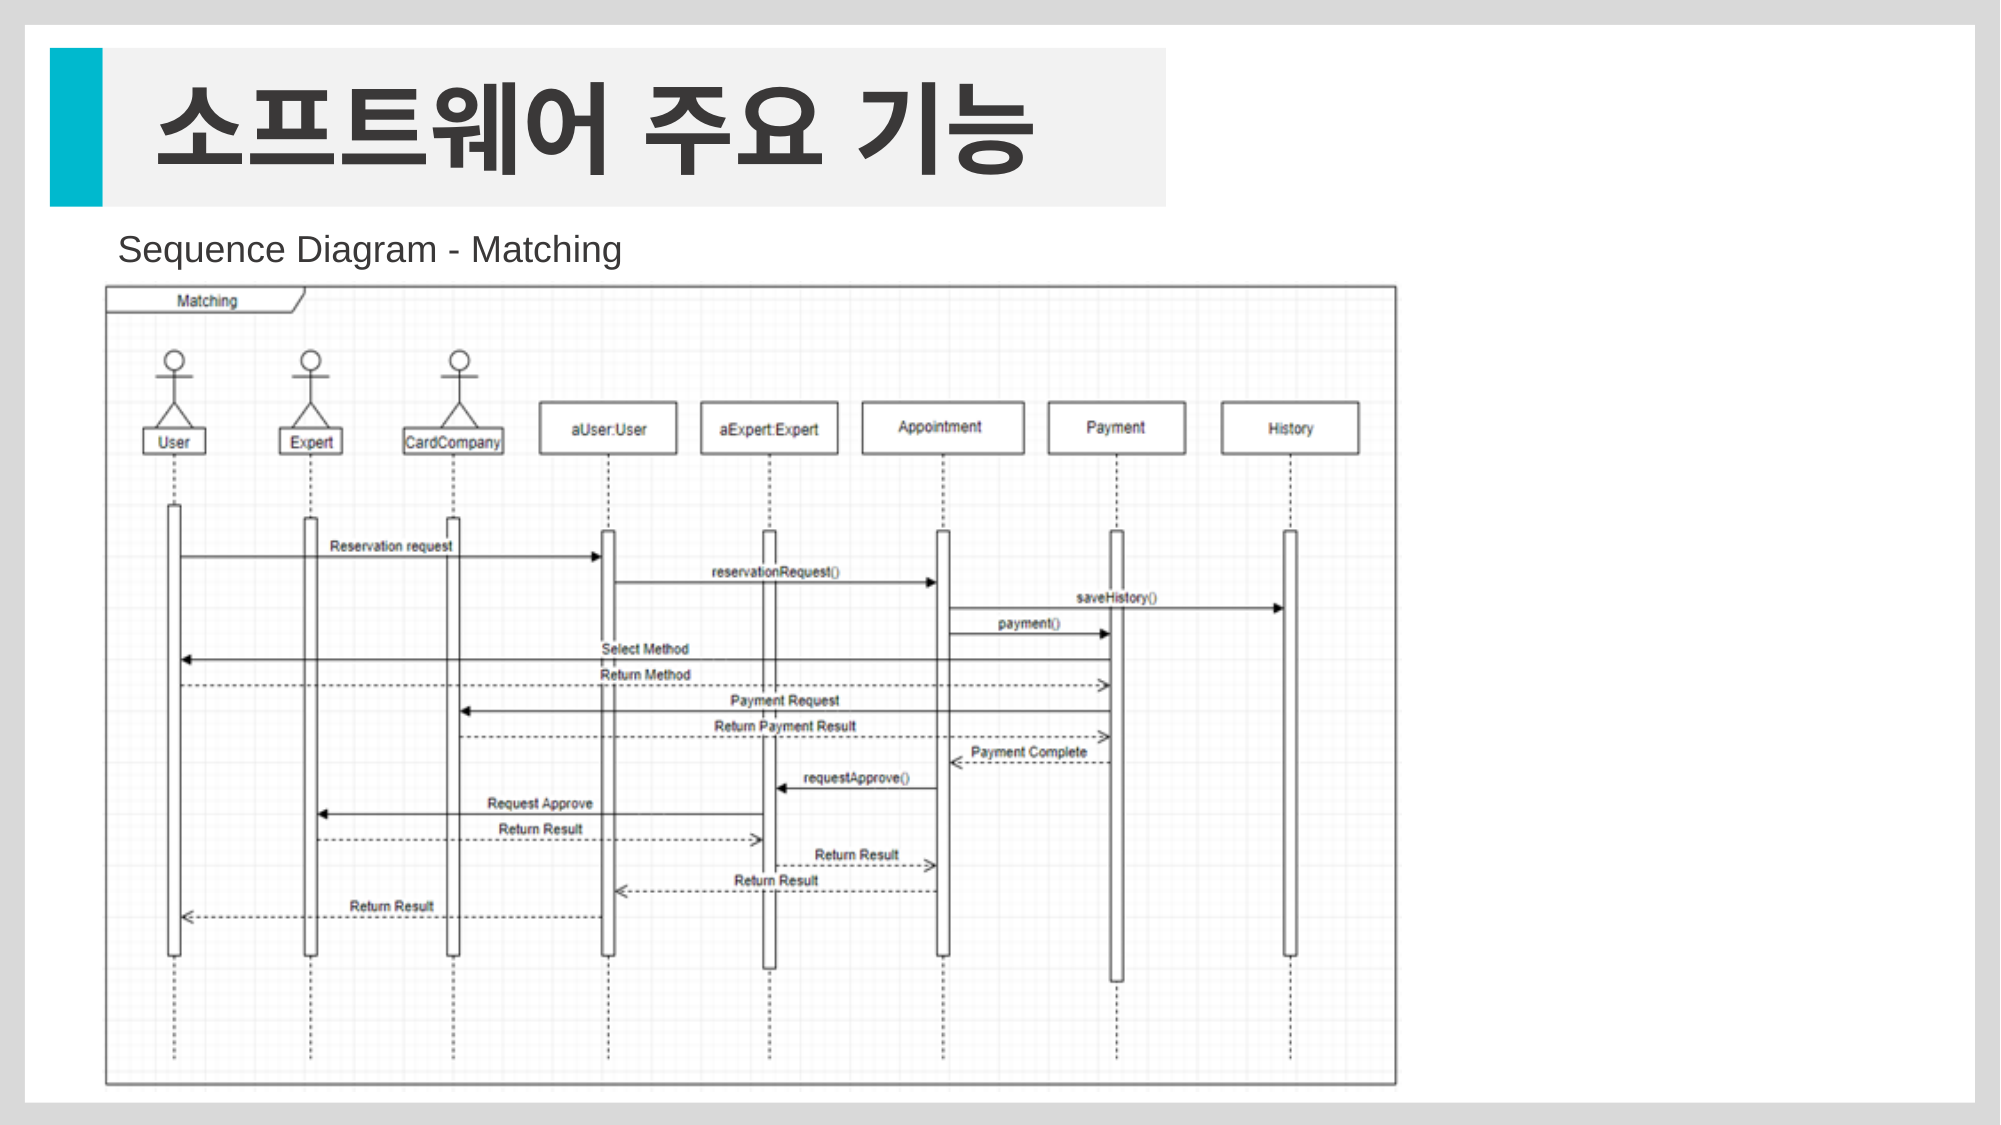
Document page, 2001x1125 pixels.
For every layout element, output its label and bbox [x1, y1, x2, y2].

text_box [49, 47, 1166, 207]
picture [102, 281, 1402, 1092]
text_box [102, 206, 2000, 295]
